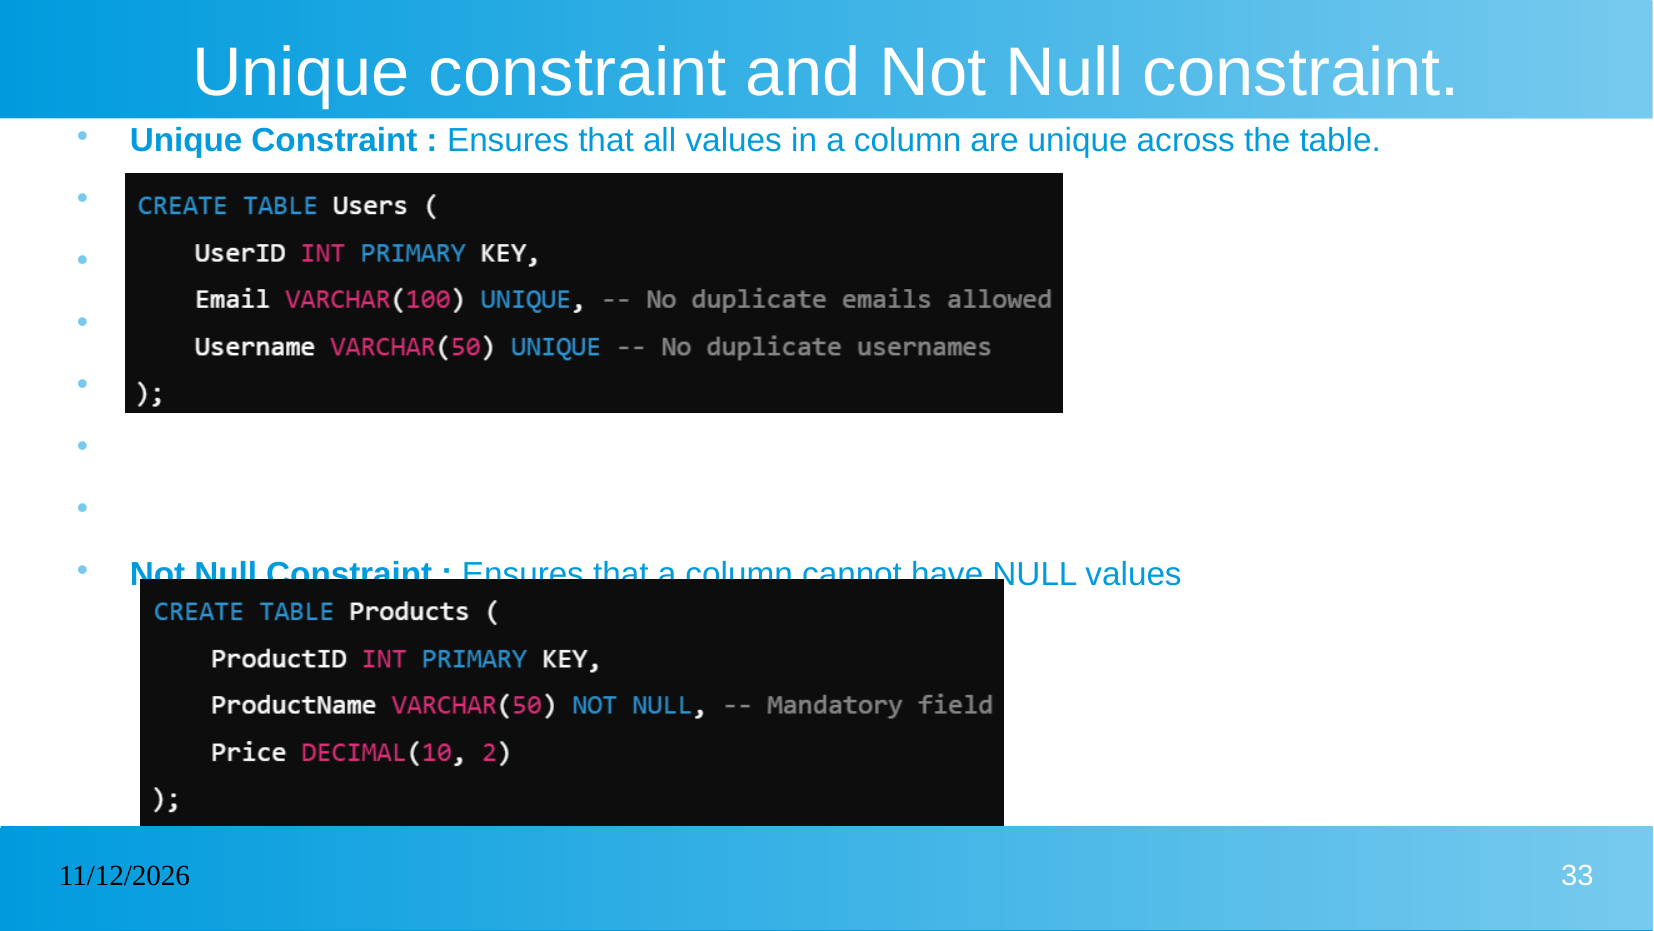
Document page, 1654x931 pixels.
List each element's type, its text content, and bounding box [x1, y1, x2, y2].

title Unique constraint and Not Null constraint. [59, 29, 1594, 108]
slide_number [59, 856, 443, 915]
list Unique Constraint : Ensures that all values in a column are unique across the table. Not Null Constraint : Ensures that a column cannot have NULL values [59, 118, 1594, 826]
picture [139, 579, 1004, 827]
picture [125, 173, 1063, 413]
slide_number 33 [1210, 856, 1594, 915]
